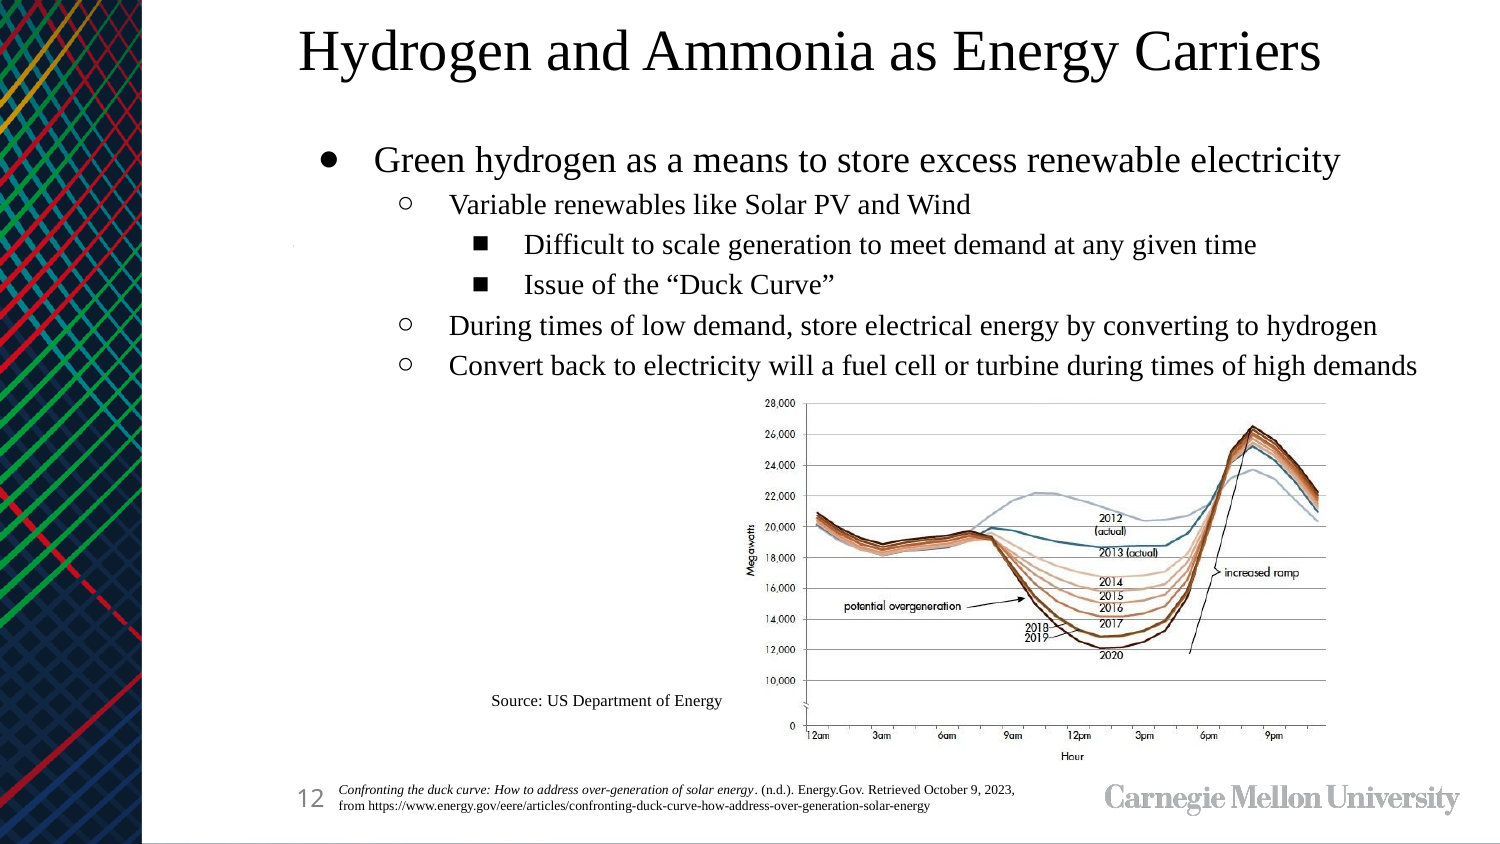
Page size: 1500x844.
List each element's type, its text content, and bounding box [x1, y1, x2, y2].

text_box Source: US Department of Energy [476, 675, 720, 751]
list Hydrogen and Ammonia as Energy Carriers [293, 0, 1388, 95]
list Confronting the duck curve: How to address over-generation of solar energy. (n.d.). Energy.Gov. Retrieved October 9, 2023, from https://www.energy.gov/eere/articles/confronting-duck-curve-how-address-over-generation-solar-energy [333, 780, 1043, 815]
picture [725, 397, 1460, 816]
list Green hydrogen as a means to store excess renewable electricity Variable renewables like Solar PV and Wind Difficult to scale generation to meet demand at any given time Issue of the “Duck Curve” During times of low demand, store electrical energy by converting to hydrogen Convert back to electricity will a fuel cell or turbine during times of high demands [293, 122, 1465, 781]
slide_number 12 [287, 549, 331, 844]
picture [0, 0, 141, 844]
